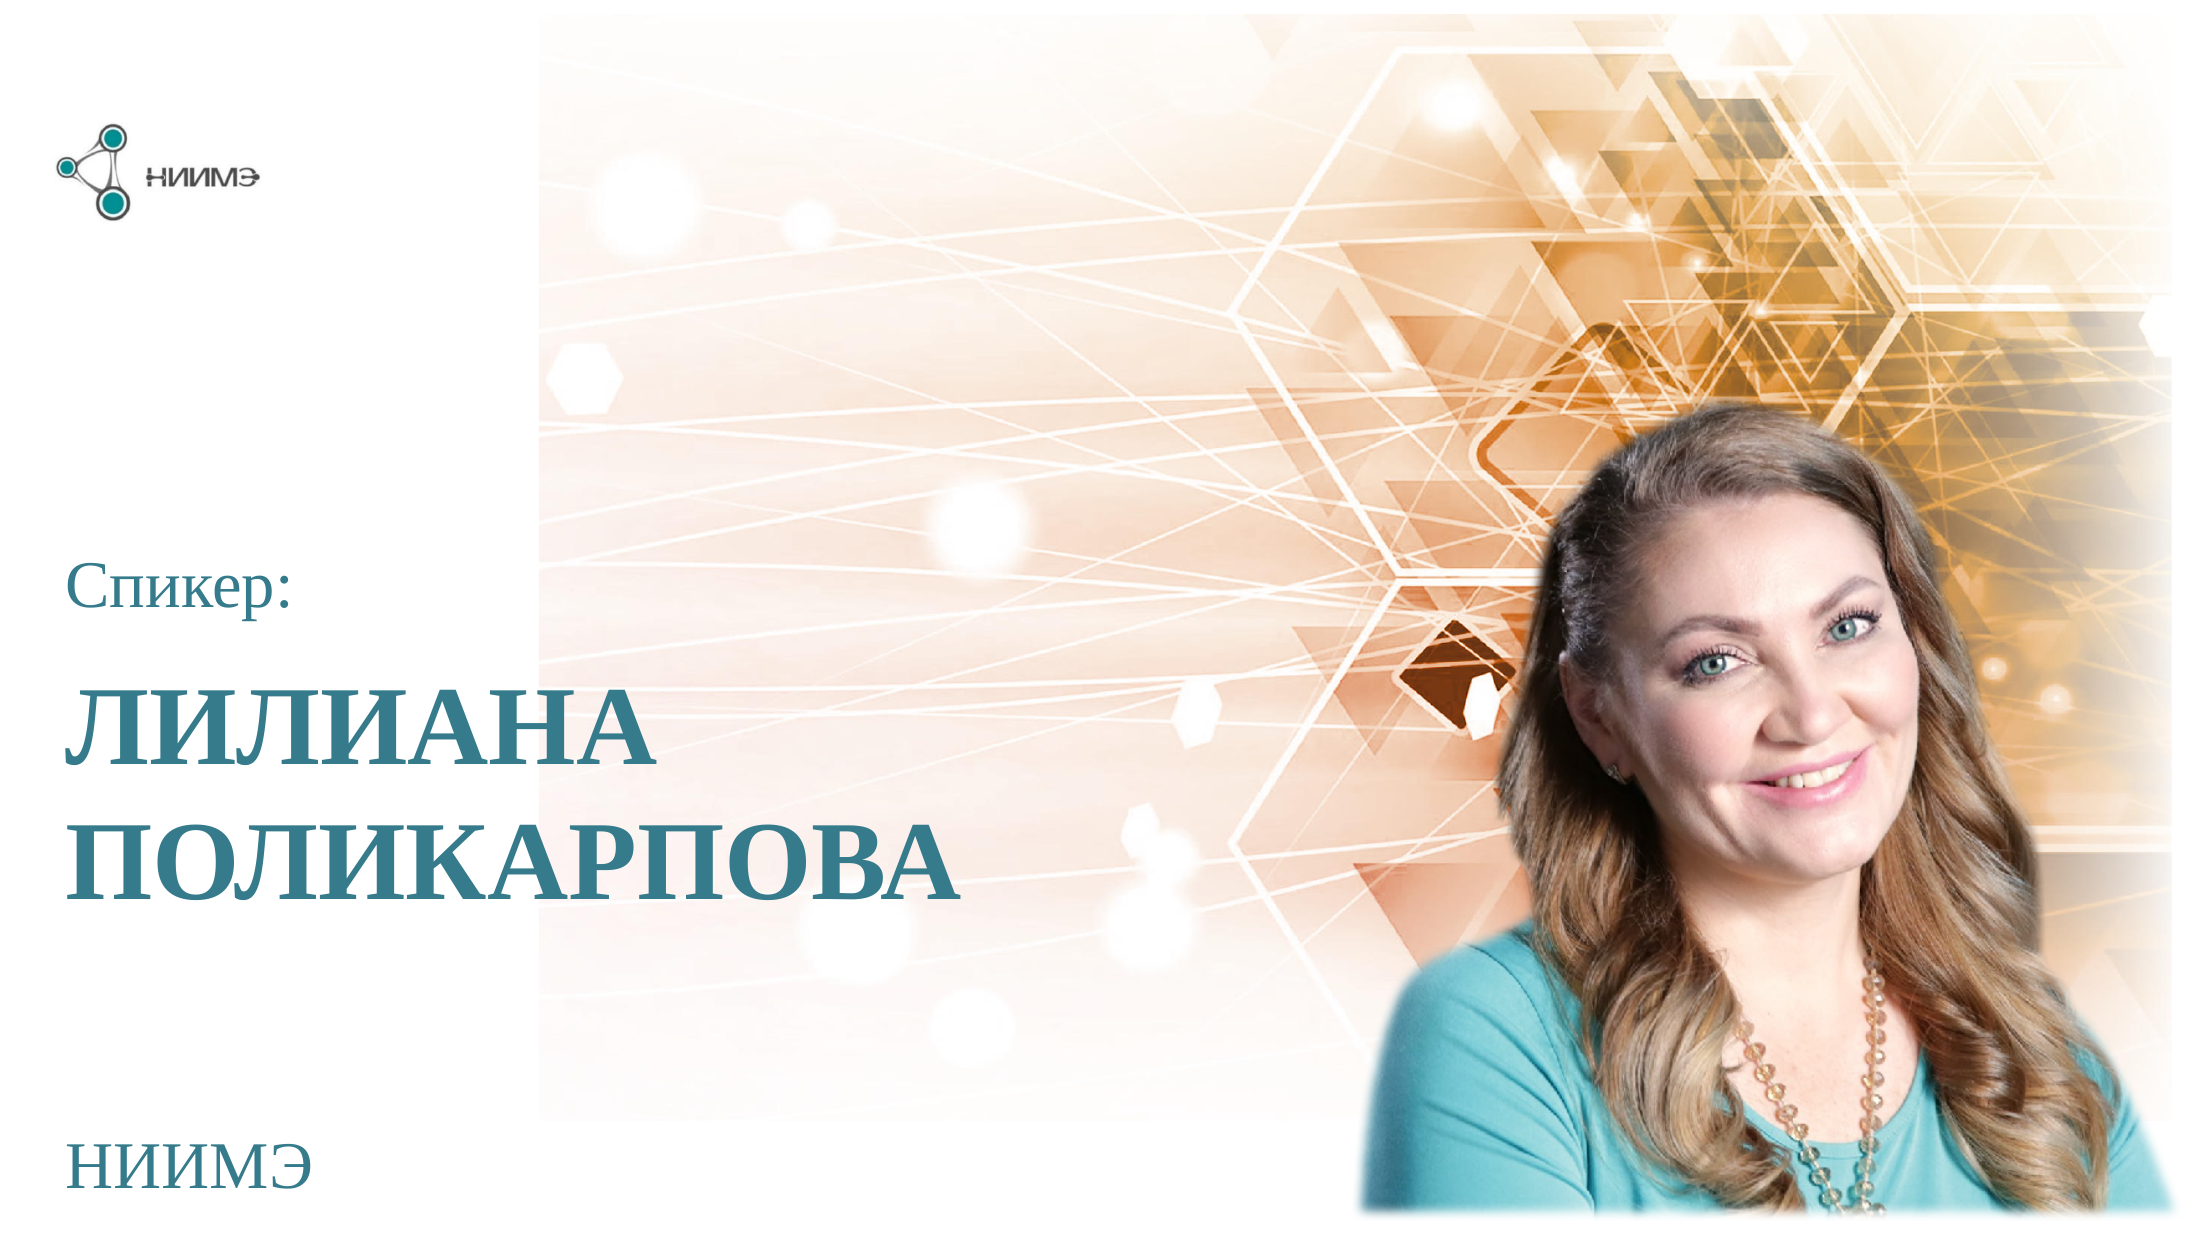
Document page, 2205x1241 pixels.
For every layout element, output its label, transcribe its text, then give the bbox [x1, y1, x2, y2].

picture [50, 118, 264, 225]
picture [538, 14, 2189, 1221]
text_box Спикер: ЛИЛИАНА ПОЛИКАРПОВА НИИМЭ [50, 533, 1198, 1210]
